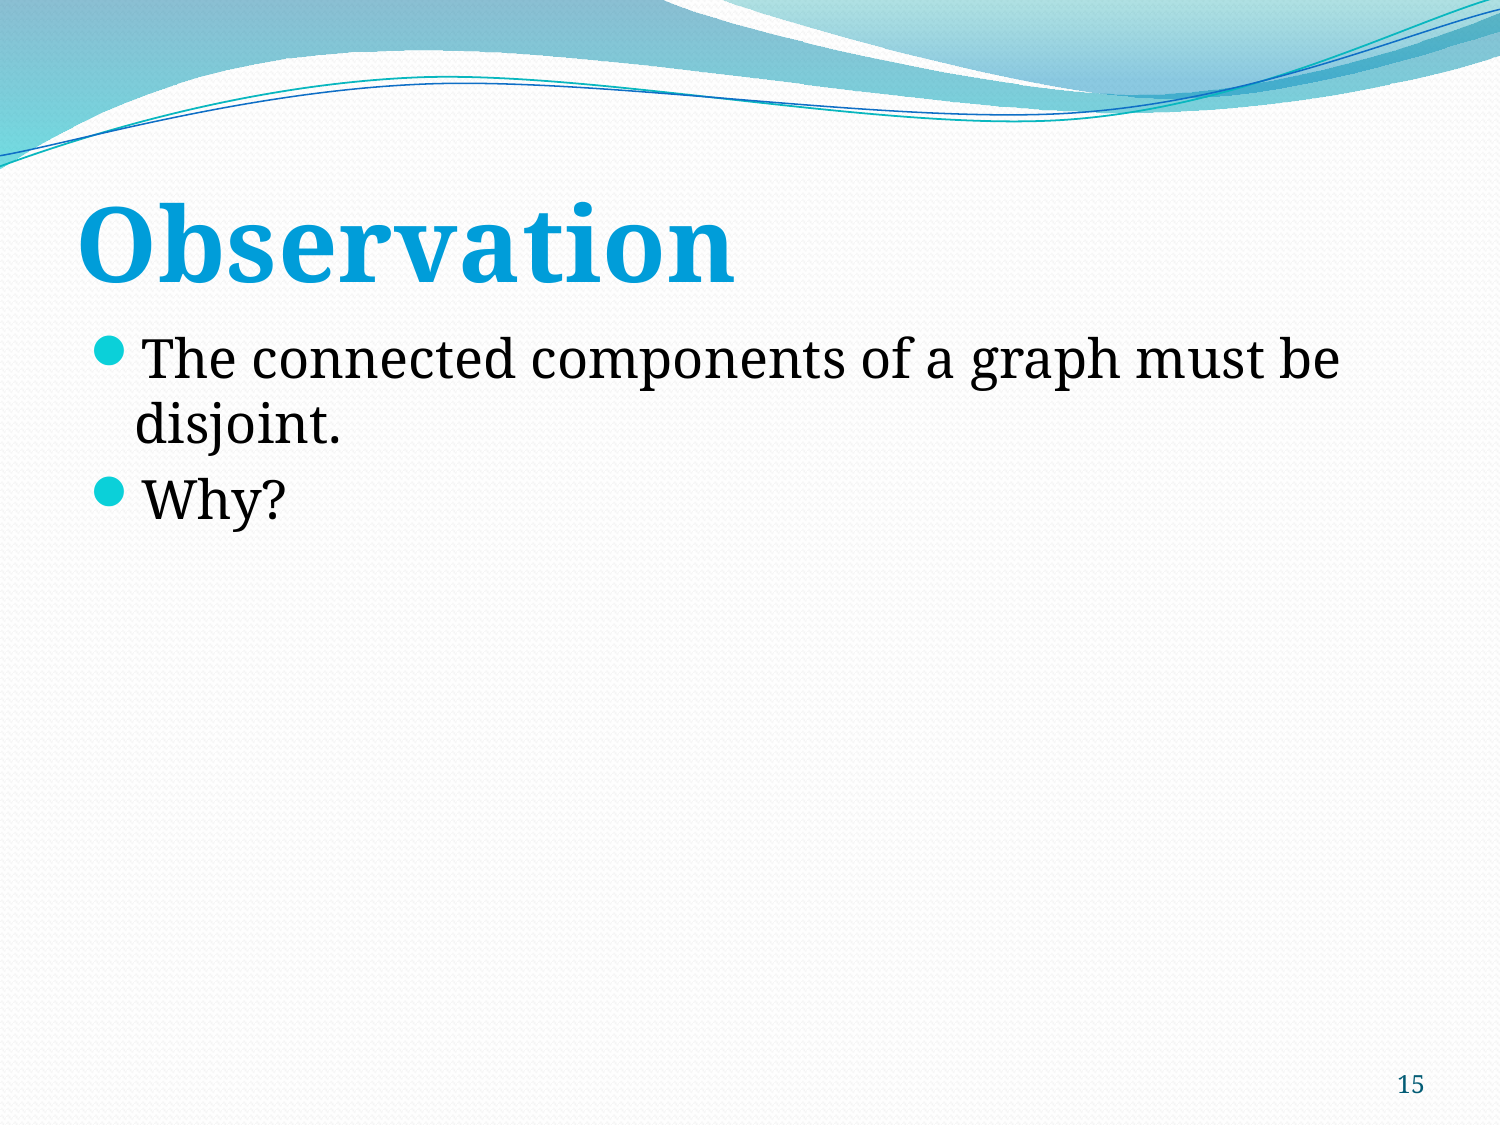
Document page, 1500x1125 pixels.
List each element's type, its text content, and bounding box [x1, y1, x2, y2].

title Observation [75, 115, 1425, 303]
slide_number 15 [1299, 1042, 1425, 1103]
list The connected components of a graph must be disjoint. Why? [75, 317, 1425, 1038]
